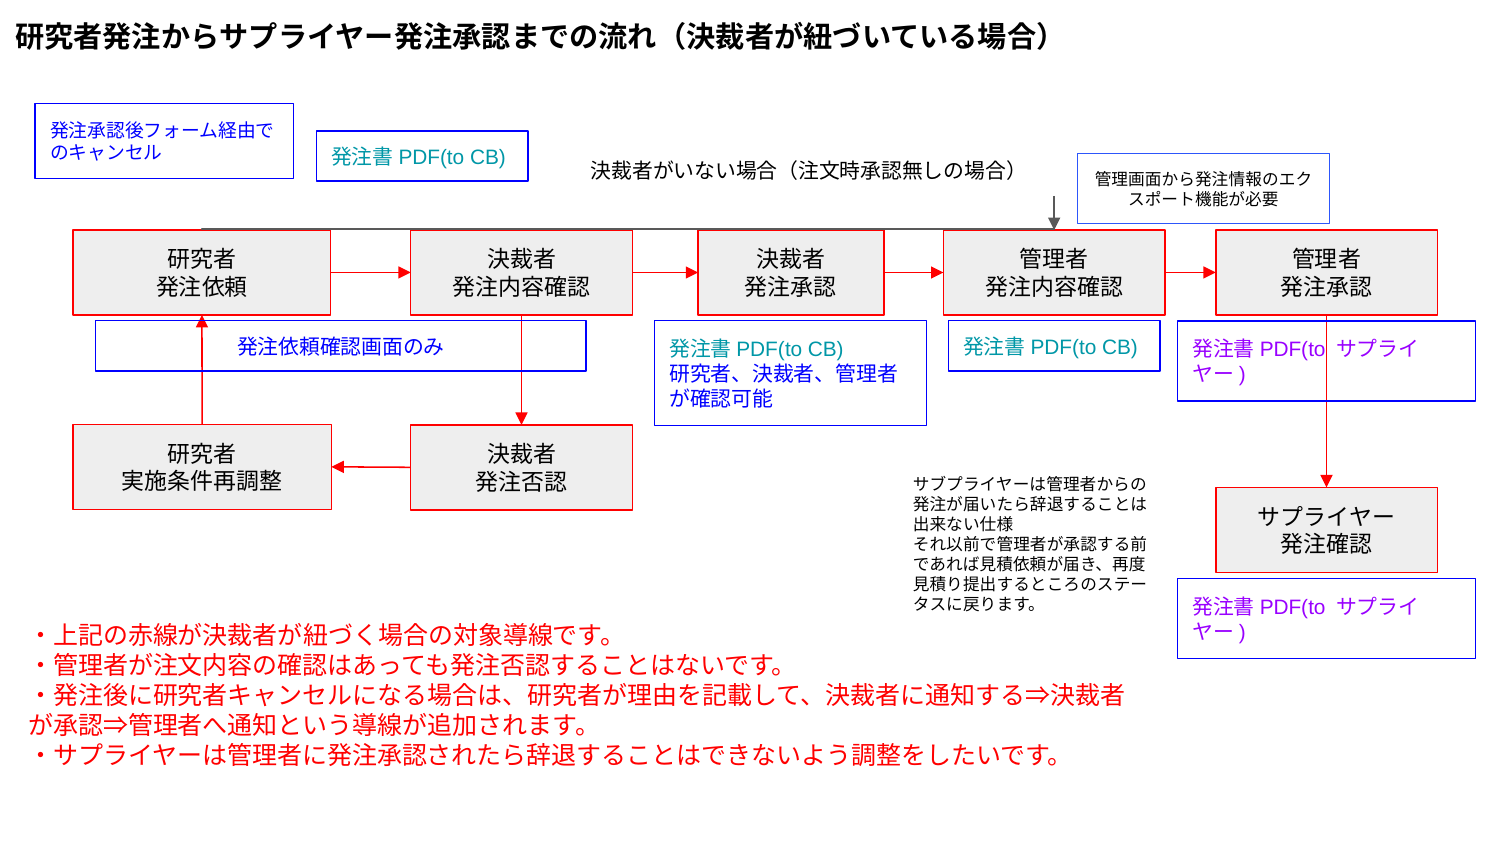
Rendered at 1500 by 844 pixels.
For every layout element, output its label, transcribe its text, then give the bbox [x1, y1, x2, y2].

text_box 研究者発注からサプライヤー発注承認までの流れ（決裁者が紐づいている場合） [0, 3, 623, 69]
text_box 管理者 発注内容確認 [943, 229, 1165, 315]
text_box 発注承認後フォーム経由でのキャンセル [35, 103, 294, 179]
text_box 発注書PDF(to CB) 研究者、決裁者、管理者が確認可能 [654, 320, 927, 426]
text_box 発注書PDF(to CB) [948, 320, 1160, 371]
text_box 発注書PDF(to サプライヤー) [1177, 578, 1476, 659]
text_box 研究者発注からサプライヤー発注承認までの流れ（決裁者が紐づいている場合） [632, 3, 1448, 69]
text_box 管理者 発注承認 [1215, 229, 1438, 315]
text_box 発注書PDF(to サプライヤー) [1177, 320, 1323, 401]
text_box 発注書PDF(to サプライヤー) [1329, 320, 1476, 401]
text_box サブプライヤーは管理者からの発注が届いたら辞退することは出来ない仕様 それ以前で管理者が承認する前であれば見積依頼が届き、再度見積り提出するところのステータスに戻ります。 [897, 458, 1171, 629]
text_box 発注依頼確認画面のみ [206, 320, 518, 371]
text_box 発注依頼確認画面のみ [95, 320, 198, 371]
text_box 発注書PDF(to CB) [316, 130, 528, 181]
text_box 研究者 発注依頼 [73, 229, 331, 315]
text_box 決裁者 発注内容確認 [410, 231, 623, 315]
text_box 発注依頼確認画面のみ [525, 320, 587, 371]
text_box 決裁者 発注否認 [410, 424, 623, 510]
text_box 決裁者 発注承認 [698, 231, 884, 315]
text_box サプライヤー 発注確認 [1215, 487, 1438, 573]
text_box ・上記の赤線が決裁者が紐づく場合の対象導線です。 ・管理者が注文内容の確認はあっても発注否認することはないです。 ・発注後に研究者キャンセルになる場合は、研究者が理由を記載して、決裁者に通知する⇒決裁者が承認⇒管理者へ通知という導線が追加されます。 ・サプライヤーは管理者に発注承認されたら辞退することはできないよう調整をしたいです。 [13, 604, 1145, 785]
text_box 決裁者がいない場合（注文時承認無しの場合） [632, 145, 1055, 196]
text_box 決裁者がいない場合（注文時承認無しの場合） [563, 145, 623, 196]
text_box 管理画面から発注情報のエクスポート機能が必要 [1077, 153, 1330, 224]
text_box 研究者 実施条件再調整 [72, 424, 332, 510]
